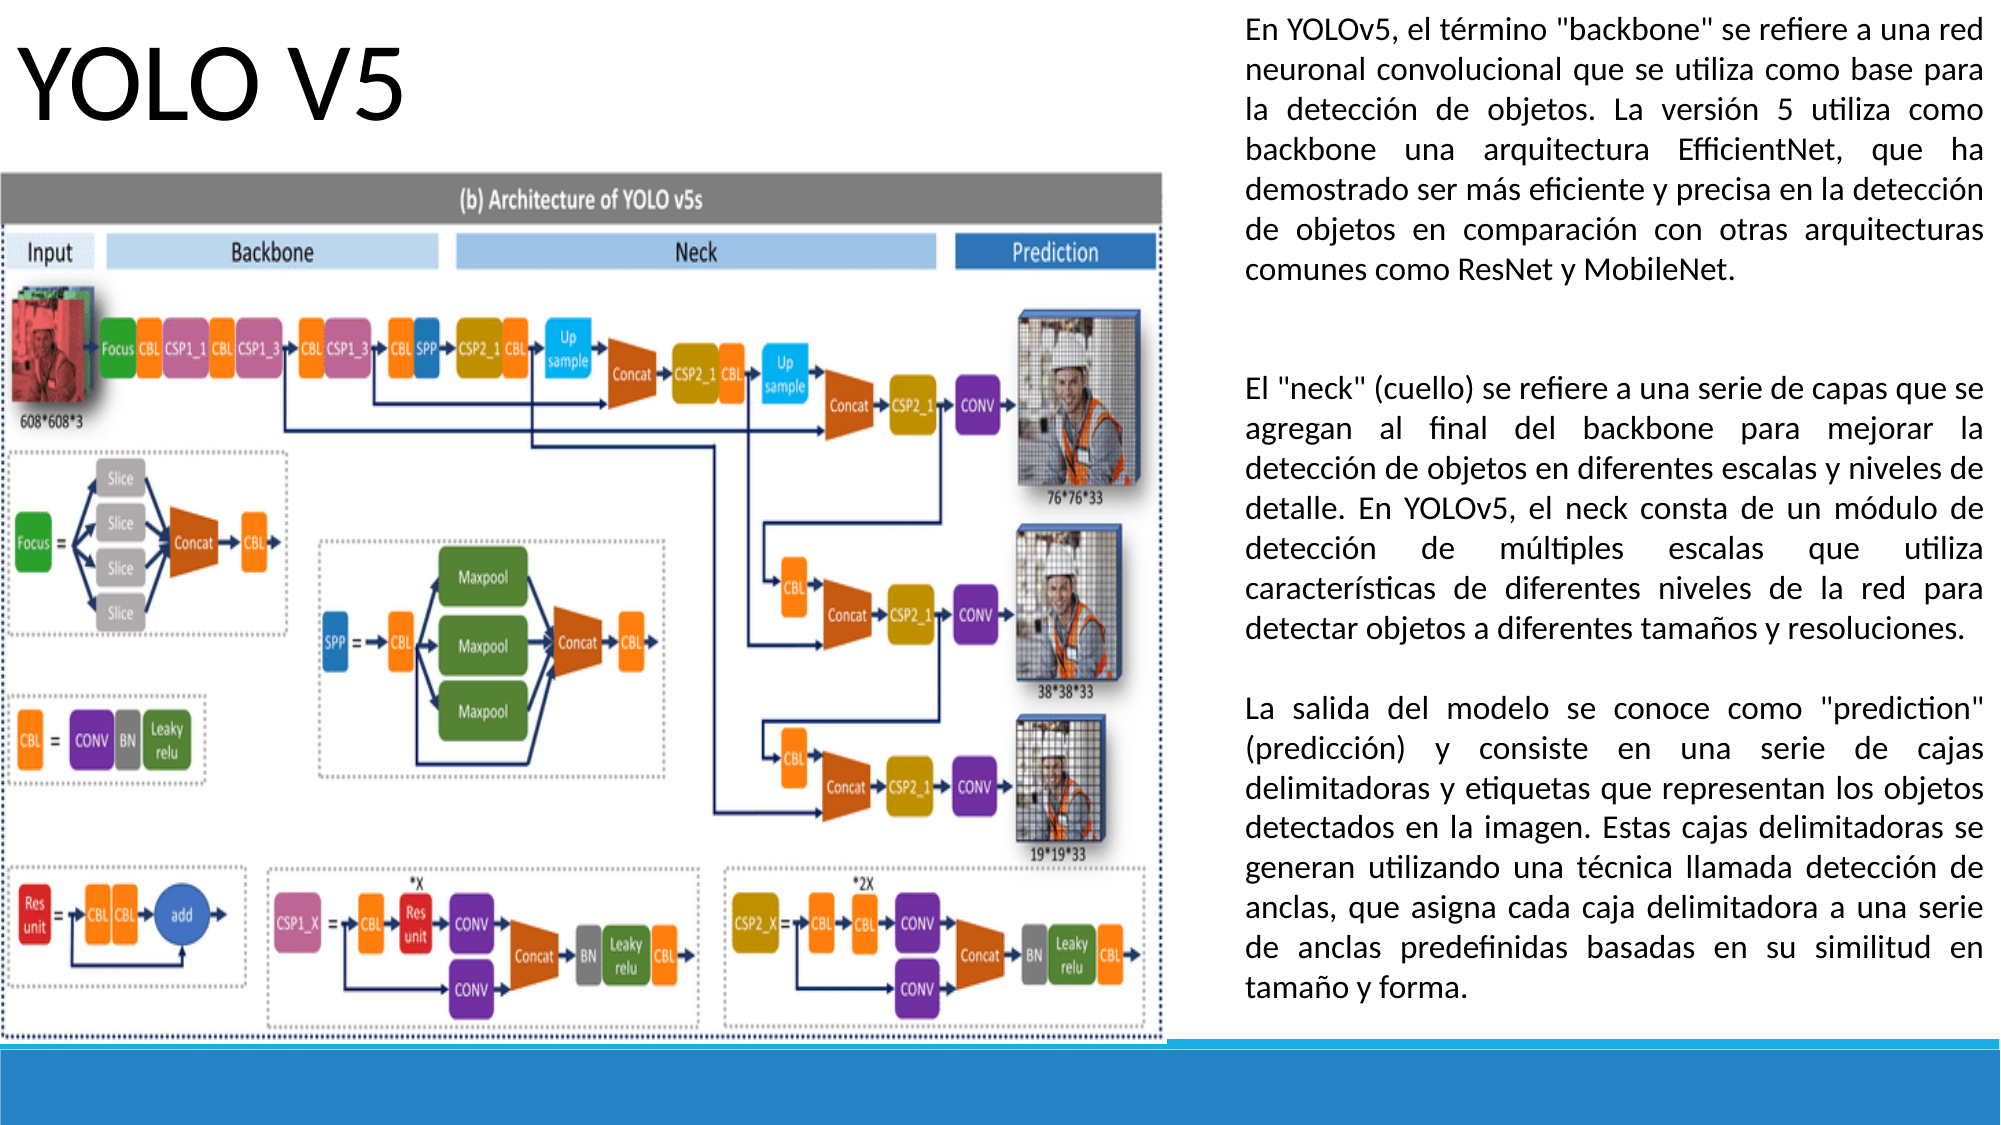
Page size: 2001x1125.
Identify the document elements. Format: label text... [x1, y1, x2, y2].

picture [0, 150, 1168, 1045]
text_box YOLO V5 [2, 0, 424, 149]
text_box En YOLOv5, el término "backbone" se refiere a una red neuronal convolucional que se utiliza como base para la detección de objetos. La versión 5 utiliza como backbone una arquitectura EfficientNet, que ha demostrado ser más eficiente y precisa en la detección de objetos en comparación con otras arquitecturas comunes como ResNet y MobileNet. El "neck" (cuello) se refiere a una serie de capas que se agregan al final del backbone para mejorar la detección de objetos en diferentes escalas y niveles de detalle. En YOLOv5, el neck consta de un módulo de detección de múltiples escalas que utiliza características de diferentes niveles de la red para detectar objetos a diferentes tamaños y resoluciones. La salida del modelo se conoce como "prediction" (predicción) y consiste en una serie de cajas delimitadoras y etiquetas que representan los objetos detectados en la imagen. Estas cajas delimitadoras se generan utilizando una técnica llamada detección de anclas, que asigna cada caja delimitadora a una serie de anclas predefinidas basadas en su similitud en tamaño y forma. [1230, 0, 2000, 1013]
